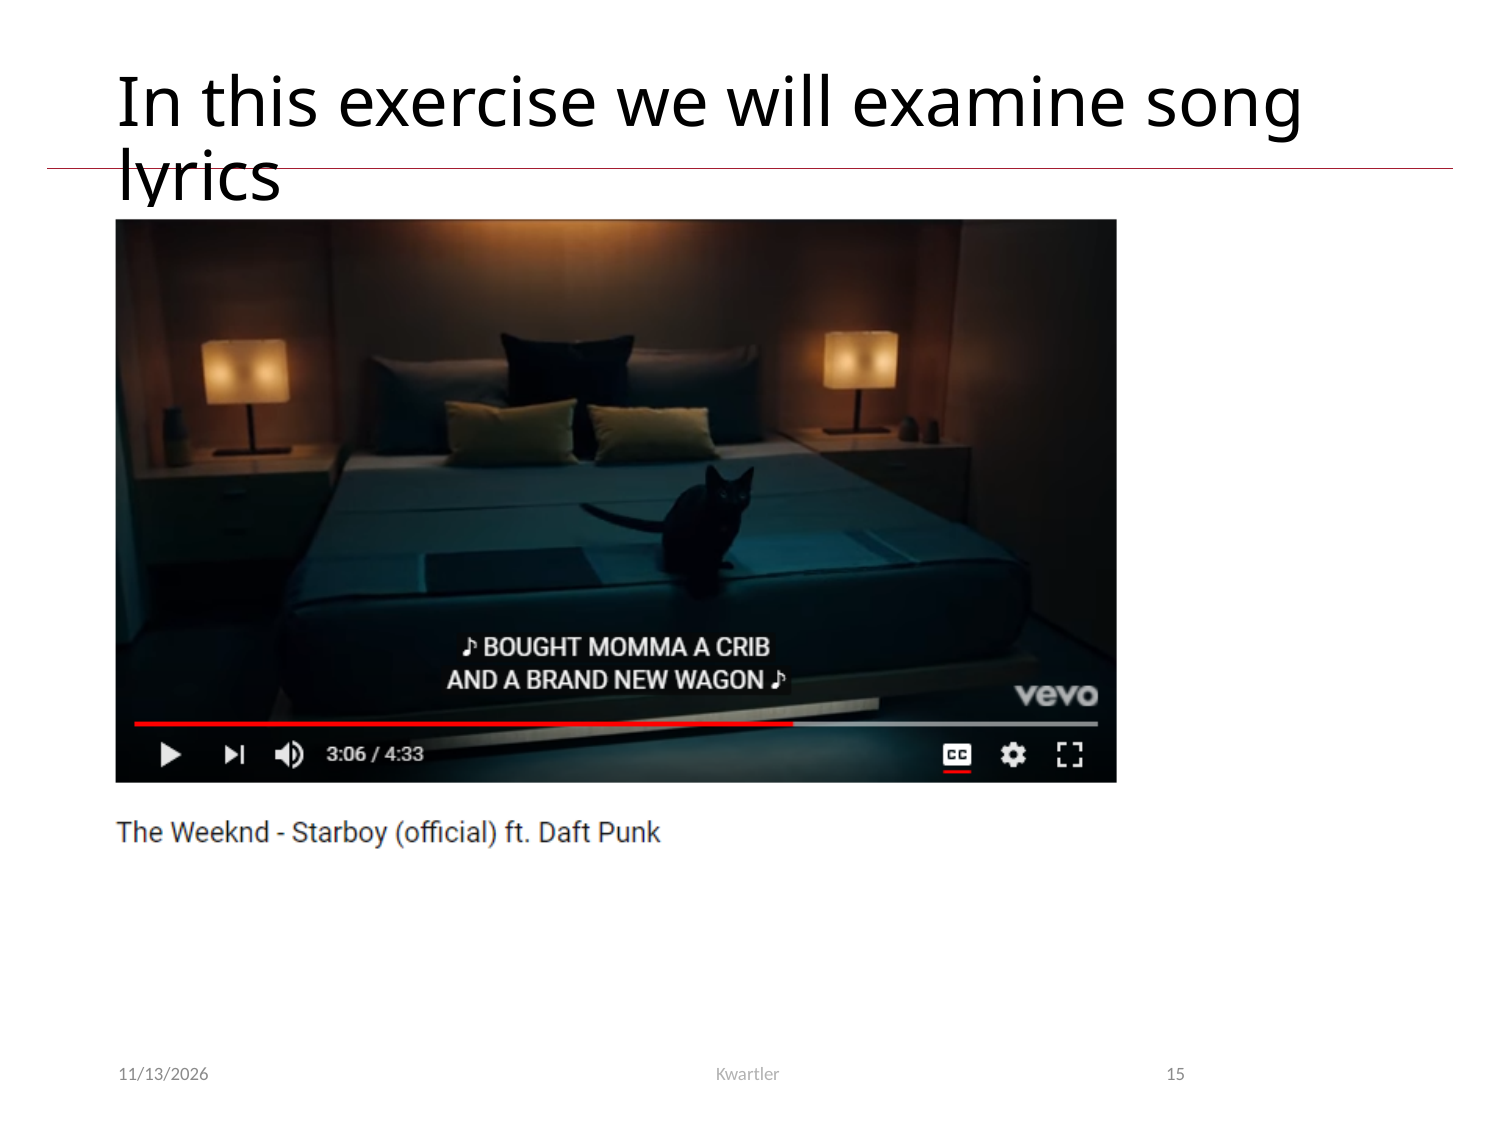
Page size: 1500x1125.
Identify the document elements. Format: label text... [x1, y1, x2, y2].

slide_number 15 [1059, 1042, 1200, 1103]
picture [105, 207, 1142, 855]
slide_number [103, 1042, 441, 1103]
footer Kwartler [496, 1042, 1004, 1103]
title In this exercise we will examine song lyrics [103, 59, 1397, 157]
